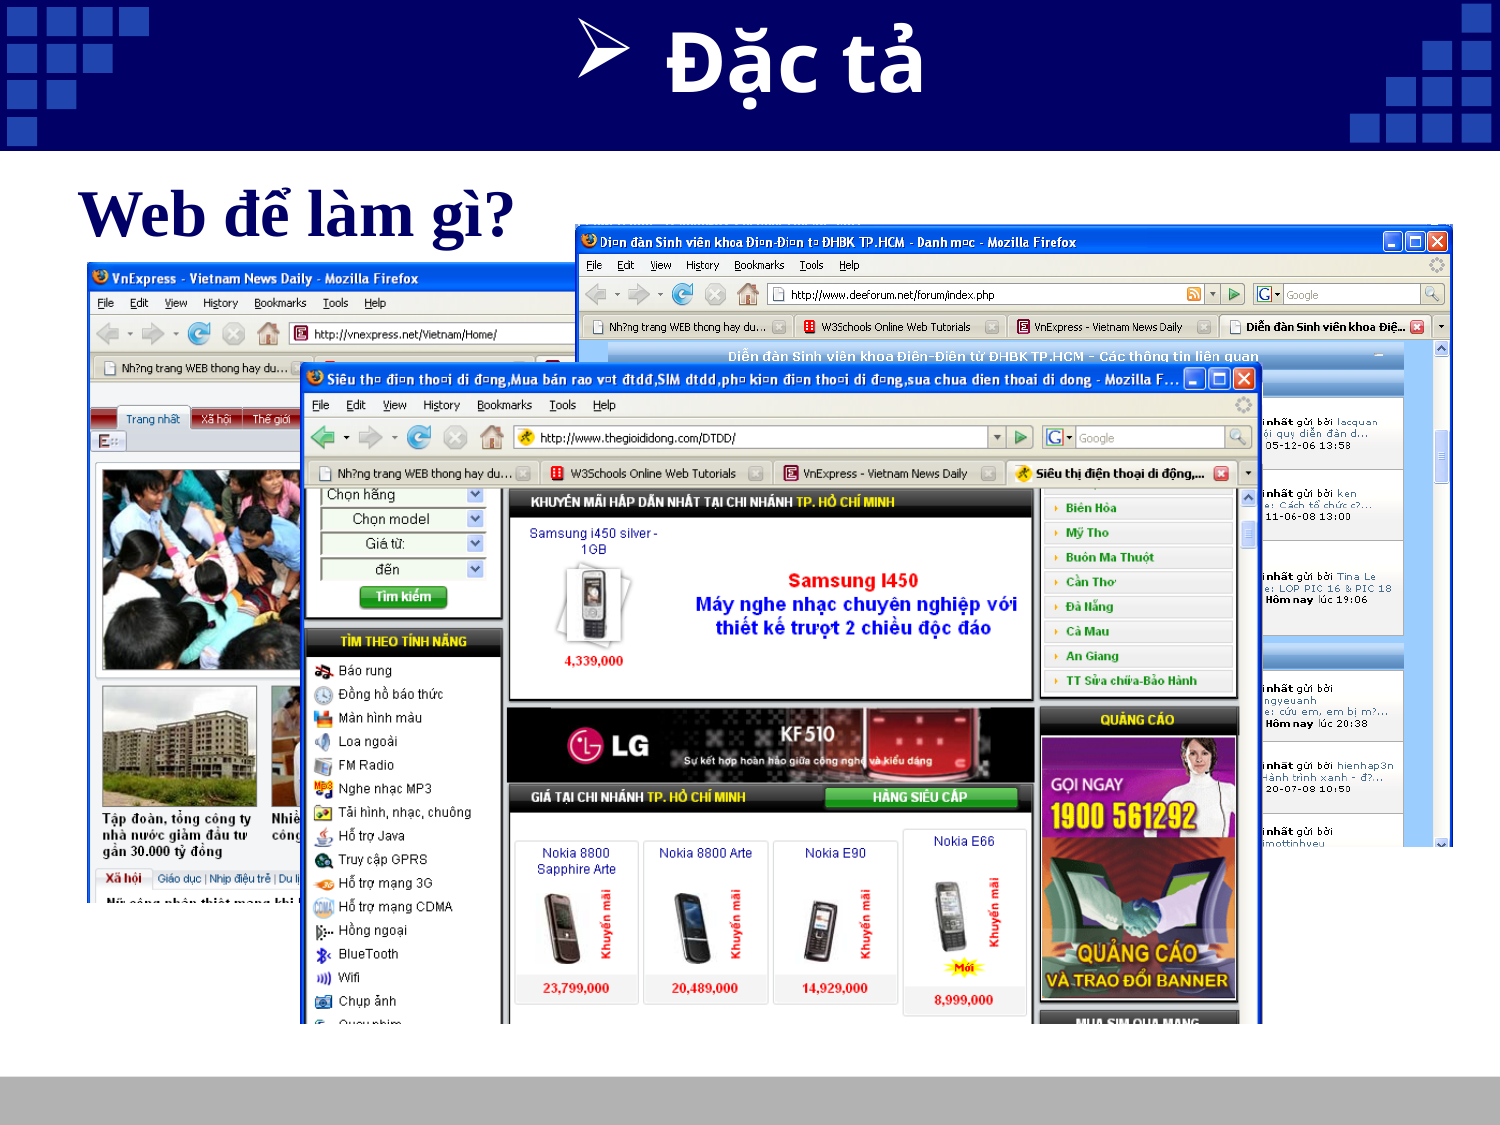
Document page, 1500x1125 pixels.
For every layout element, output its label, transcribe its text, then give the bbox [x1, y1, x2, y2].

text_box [87, 262, 569, 903]
title Đặc tả [75, 12, 1425, 105]
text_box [299, 362, 1263, 1025]
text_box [574, 224, 1454, 847]
text_box Web để làm gì? [62, 162, 563, 275]
